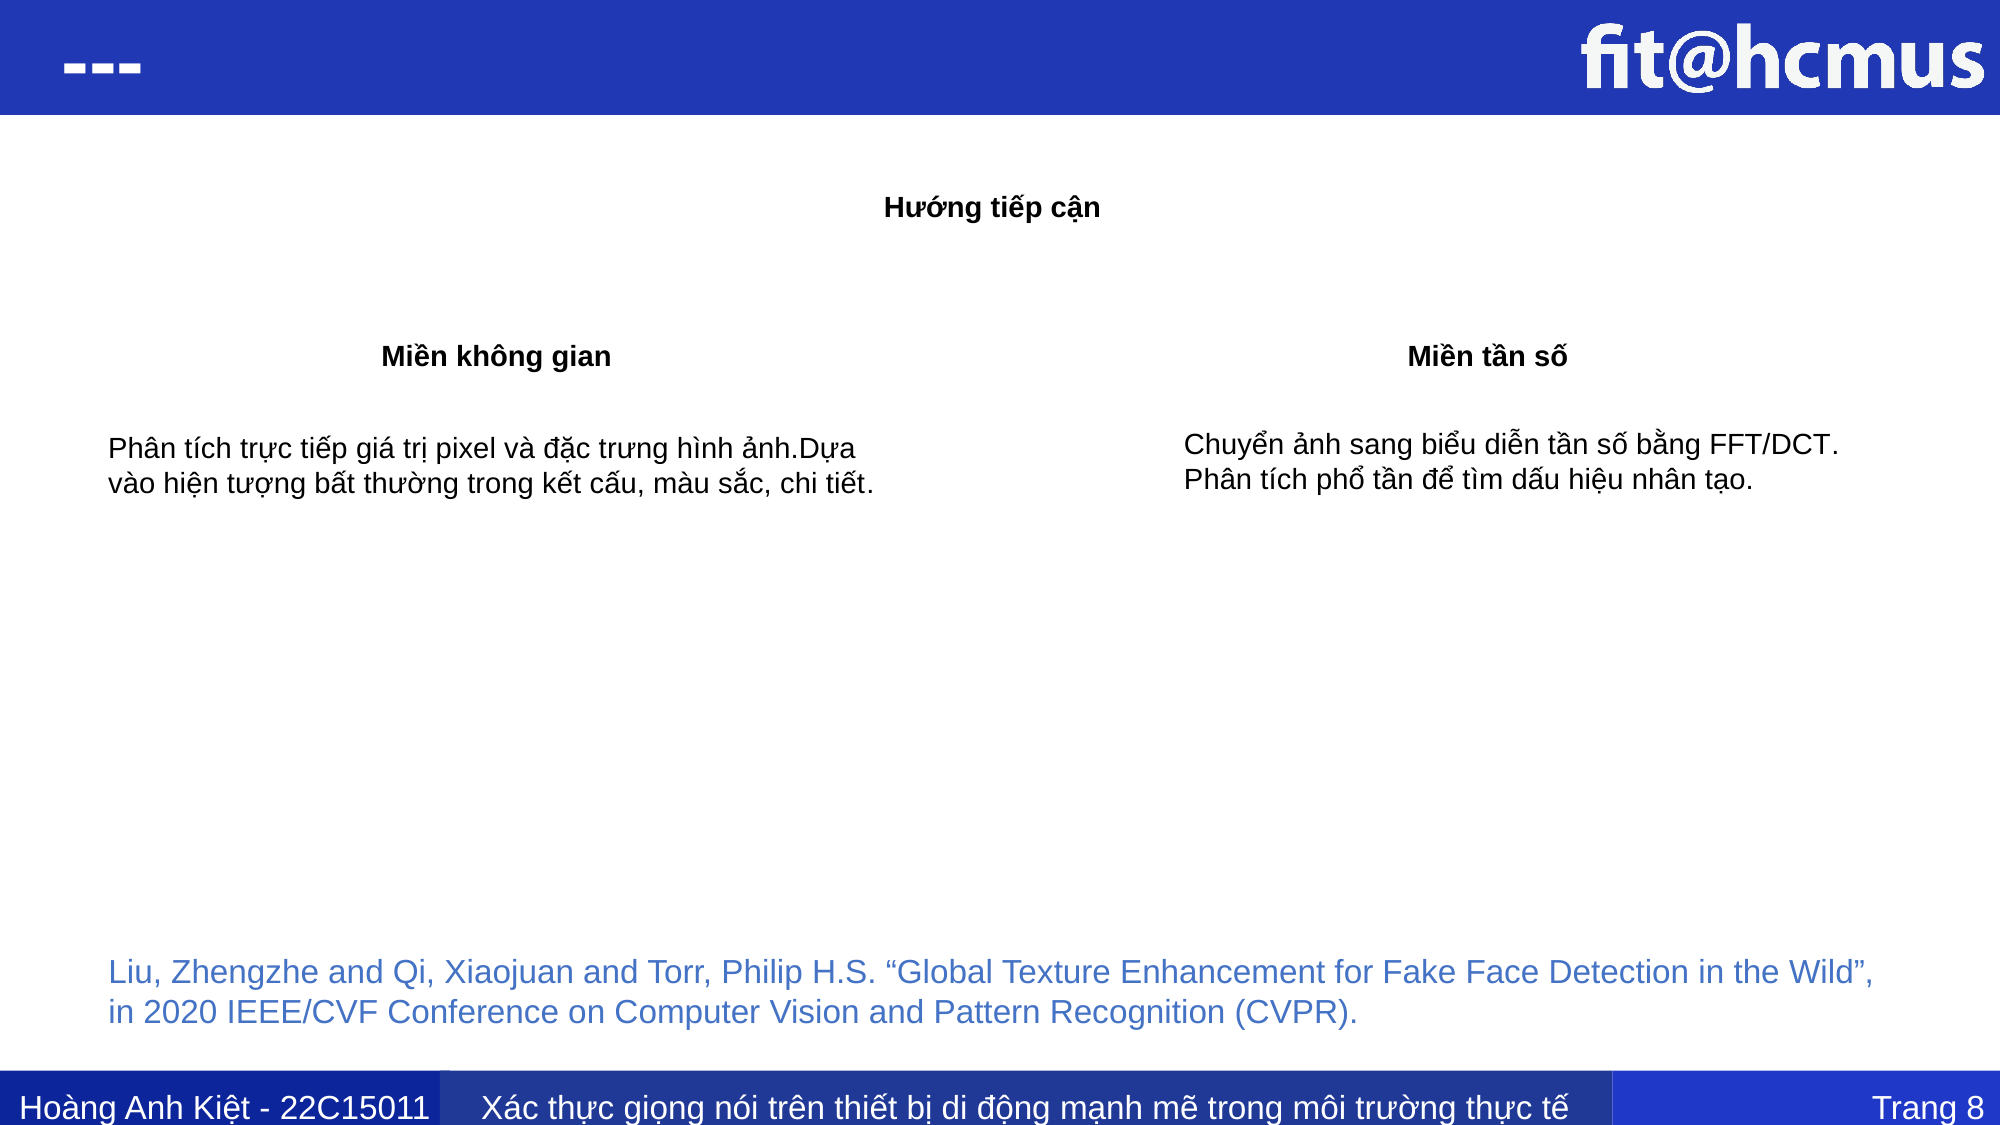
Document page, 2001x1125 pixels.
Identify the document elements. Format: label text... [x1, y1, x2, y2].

text_box Miền không gian [366, 330, 807, 381]
text_box Phân tích trực tiếp giá trị pixel và đặc trưng hình ảnh.Dựa vào hiện tượng bất thường trong kết cấu, màu sắc, chi tiết. [93, 422, 910, 507]
text_box Miền tần số [1392, 330, 1664, 381]
text_box Hướng tiếp cận [869, 181, 1131, 231]
text_box --- [0, 0, 1473, 115]
picture [1478, 0, 2000, 190]
text_box Liu, Zhengzhe and Qi, Xiaojuan and Torr, Philip H.S. “Global Texture Enhancement for Fake Face Detection in the Wild”, in 2020 IEEE/CVF Conference on Computer Vision and Pattern Recognition (CVPR). [93, 934, 1907, 1045]
text_box Chuyển ảnh sang biểu diễn tần số bằng FFT/DCT. Phân tích phổ tần để tìm dấu hiệu nhân tạo. [1169, 417, 1887, 503]
